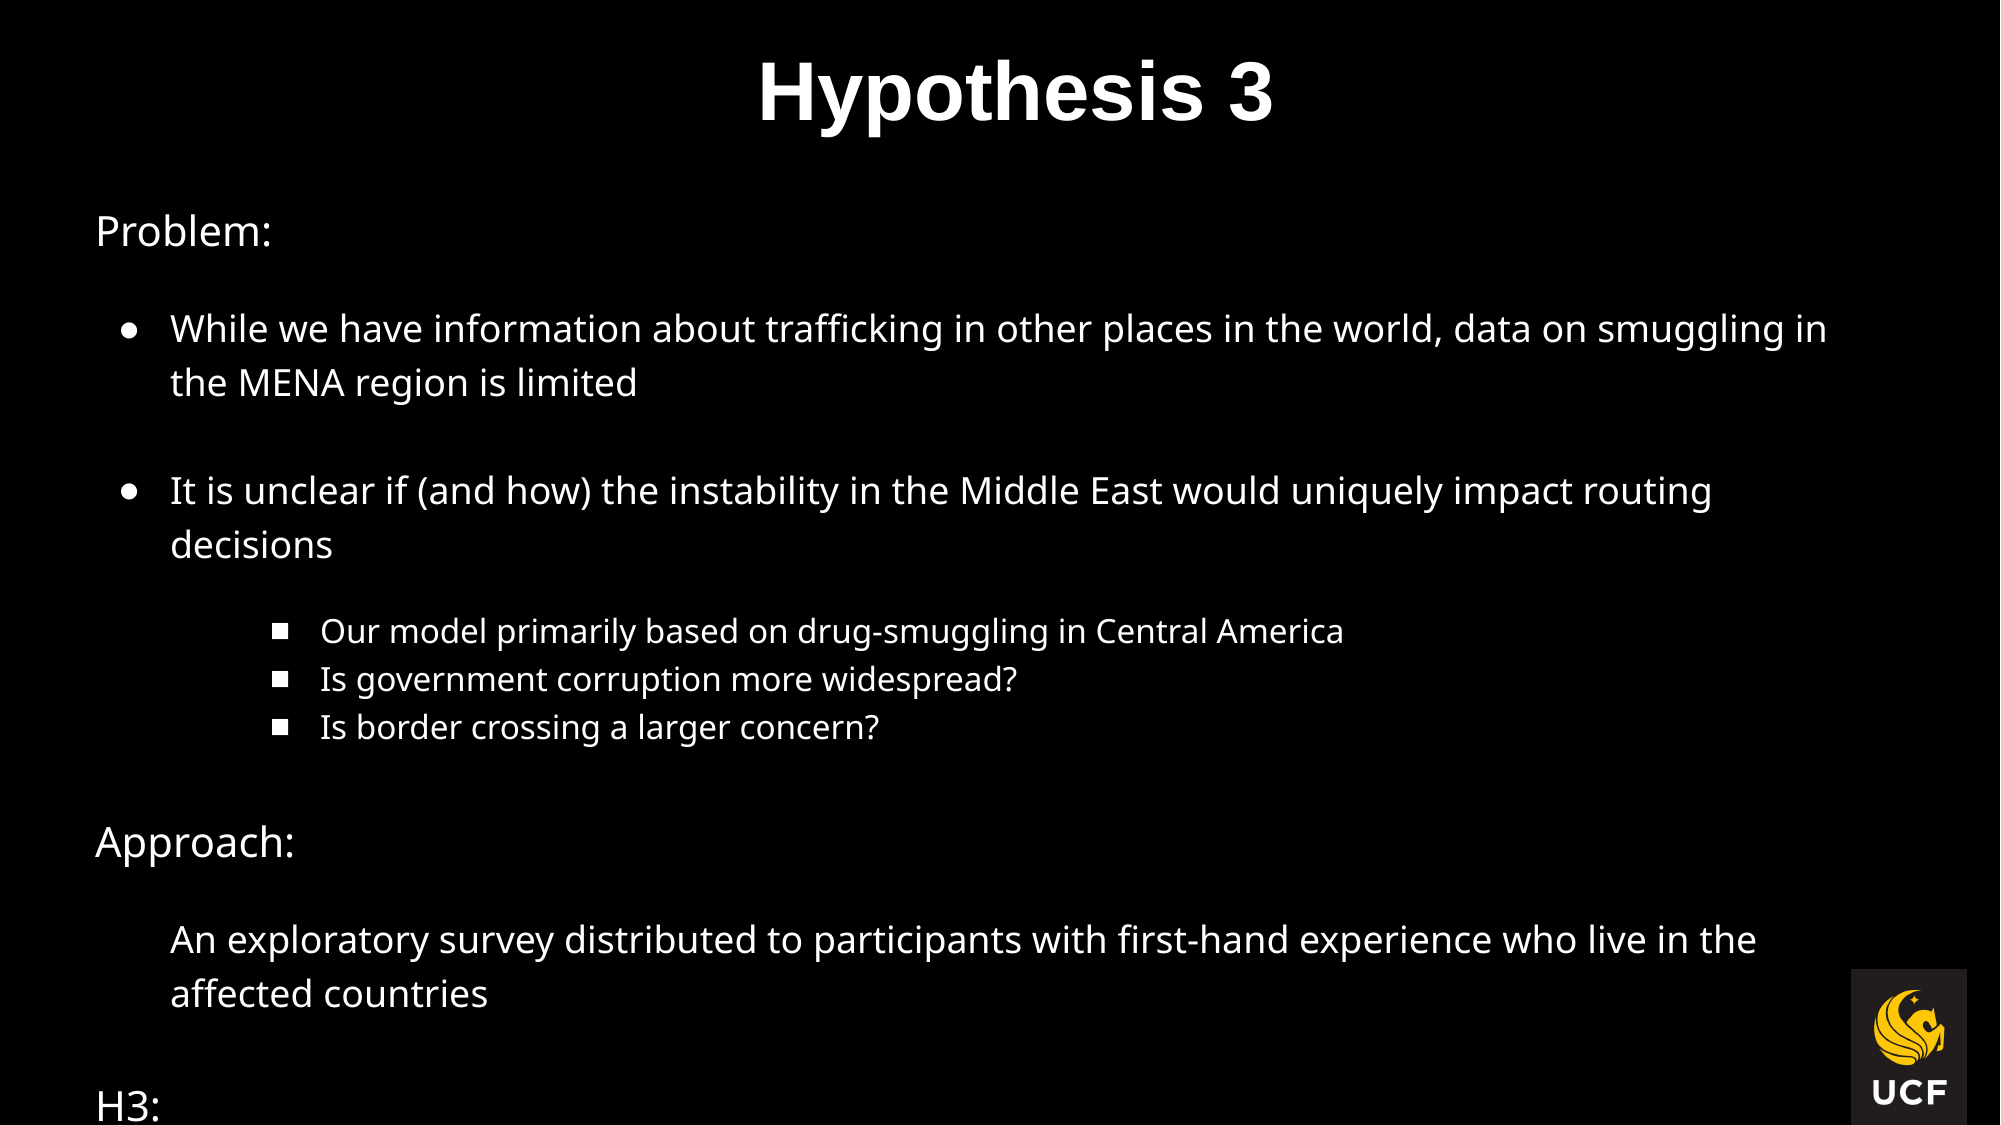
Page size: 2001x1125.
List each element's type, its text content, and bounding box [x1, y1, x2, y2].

list Problem: While we have information about trafficking in other places in the world, data on smuggling in the MENA region is limited It is unclear if (and how) the instability in the Middle East would uniquely impact routing decisions Our model primarily based on drug-smuggling in Central America Is government corruption more widespread? Is border crossing a larger concern? Approach: An exploratory survey distributed to participants with first-hand experience who live in the affected countries H3: Geopolitical conflicts will have a larger impact on local routes taken in the MENA region. [80, 187, 1899, 1043]
title Hypothesis 3 [56, 41, 2000, 261]
picture [1851, 968, 1968, 1125]
